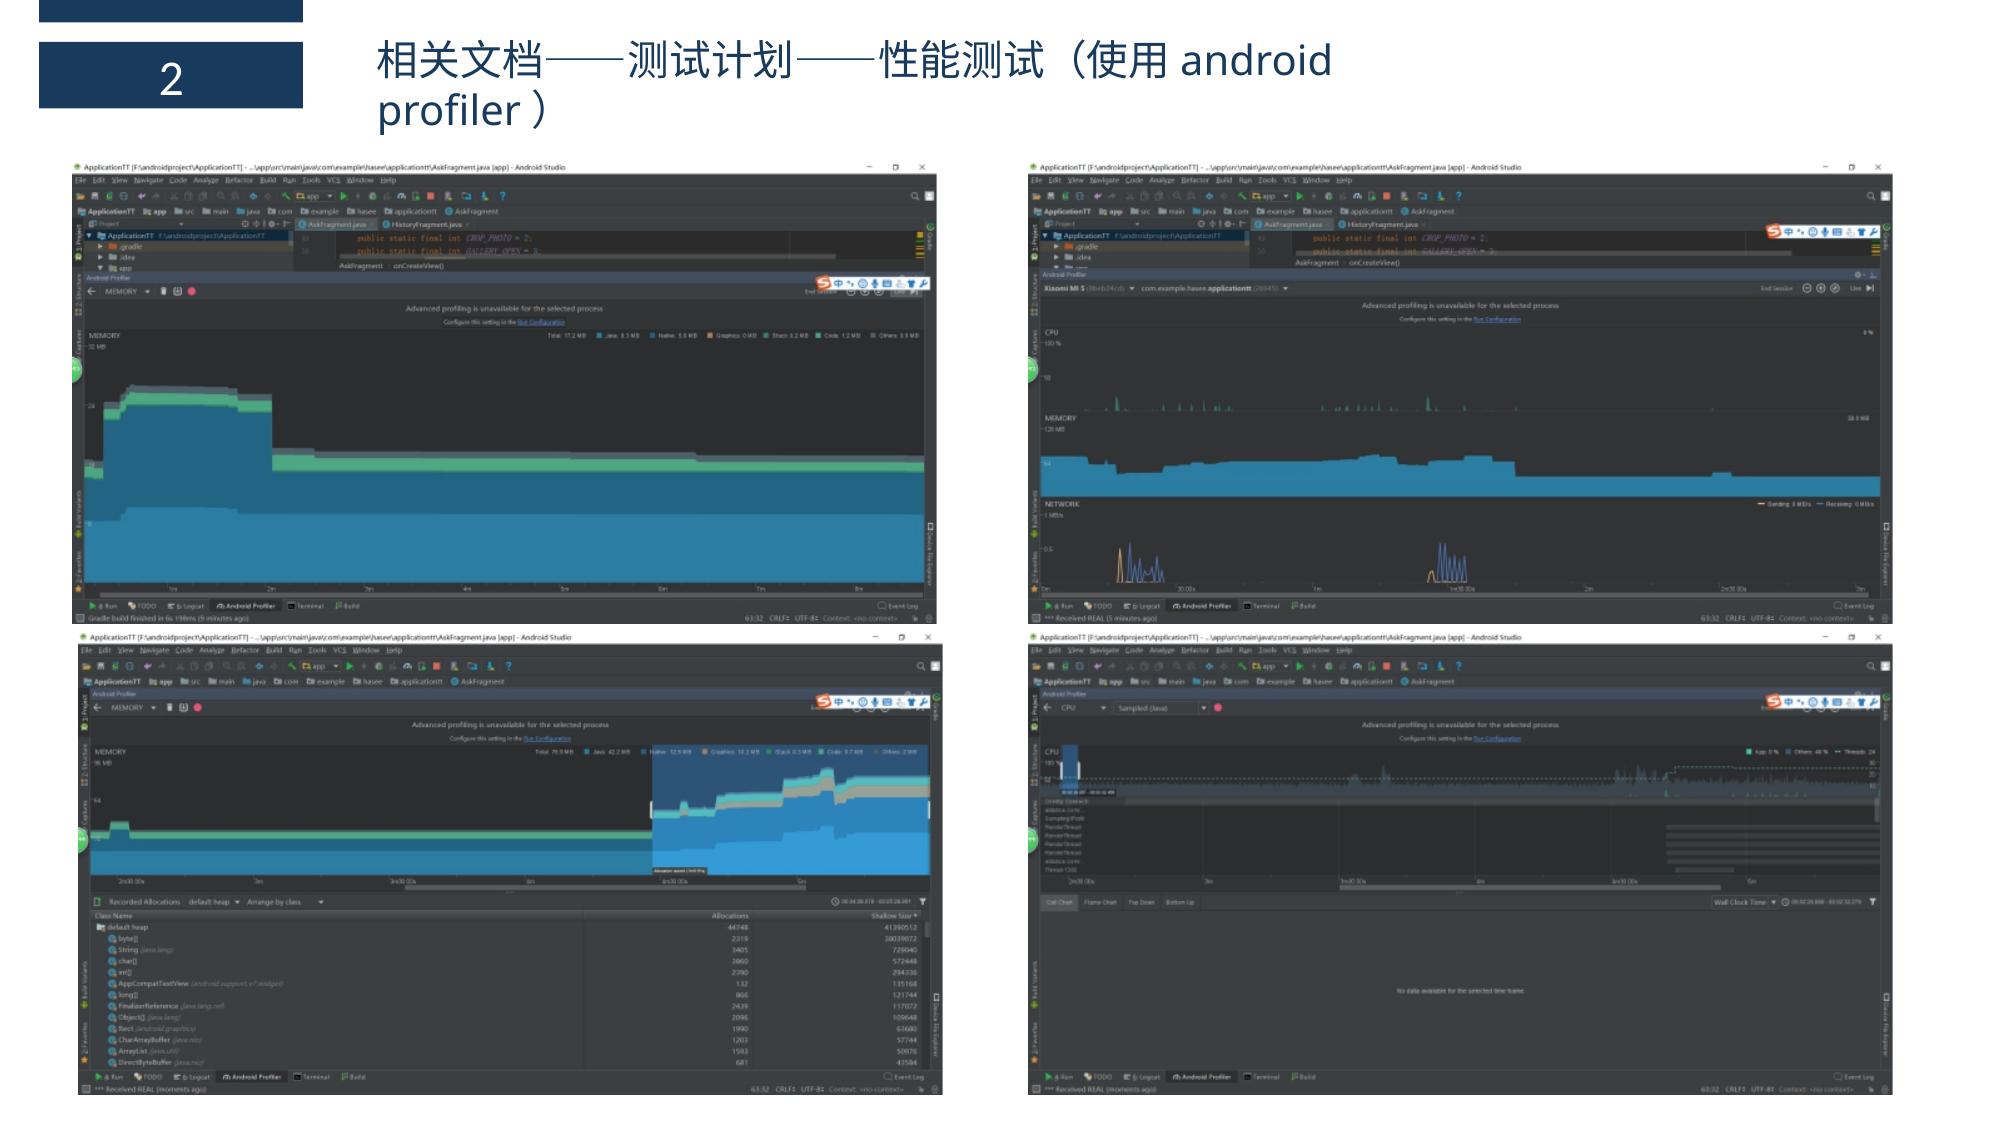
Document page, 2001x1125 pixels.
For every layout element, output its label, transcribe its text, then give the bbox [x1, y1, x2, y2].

picture [72, 161, 938, 624]
picture [1028, 161, 1894, 624]
text_box 相关文档——测试计划——性能测试（使用android profiler） [362, 26, 1355, 141]
text_box 2 [38, 41, 304, 110]
picture [78, 631, 944, 1095]
picture [1028, 631, 1894, 1095]
text_box [38, 0, 304, 23]
